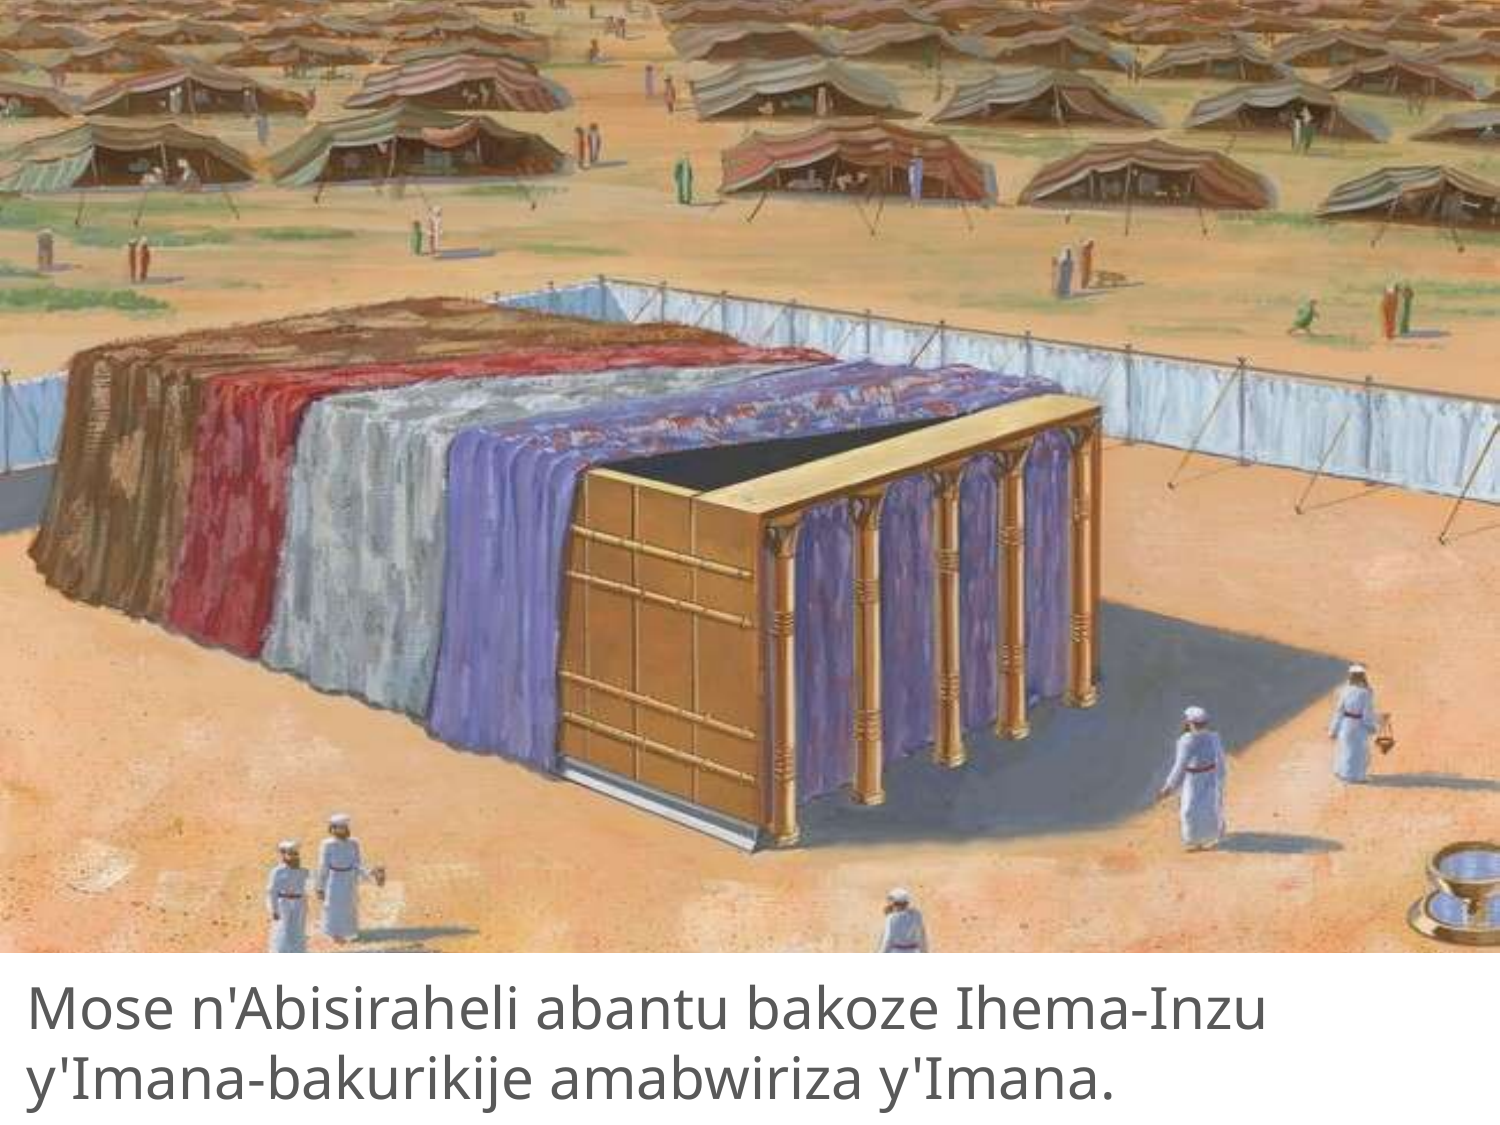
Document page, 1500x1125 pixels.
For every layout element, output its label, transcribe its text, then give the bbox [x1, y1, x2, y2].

picture [0, 0, 1500, 953]
text_box Mose n'Abisiraheli abantu bakoze Ihema-Inzu y'Imana-bakurikije amabwiriza y'Imana. [11, 964, 1498, 1119]
